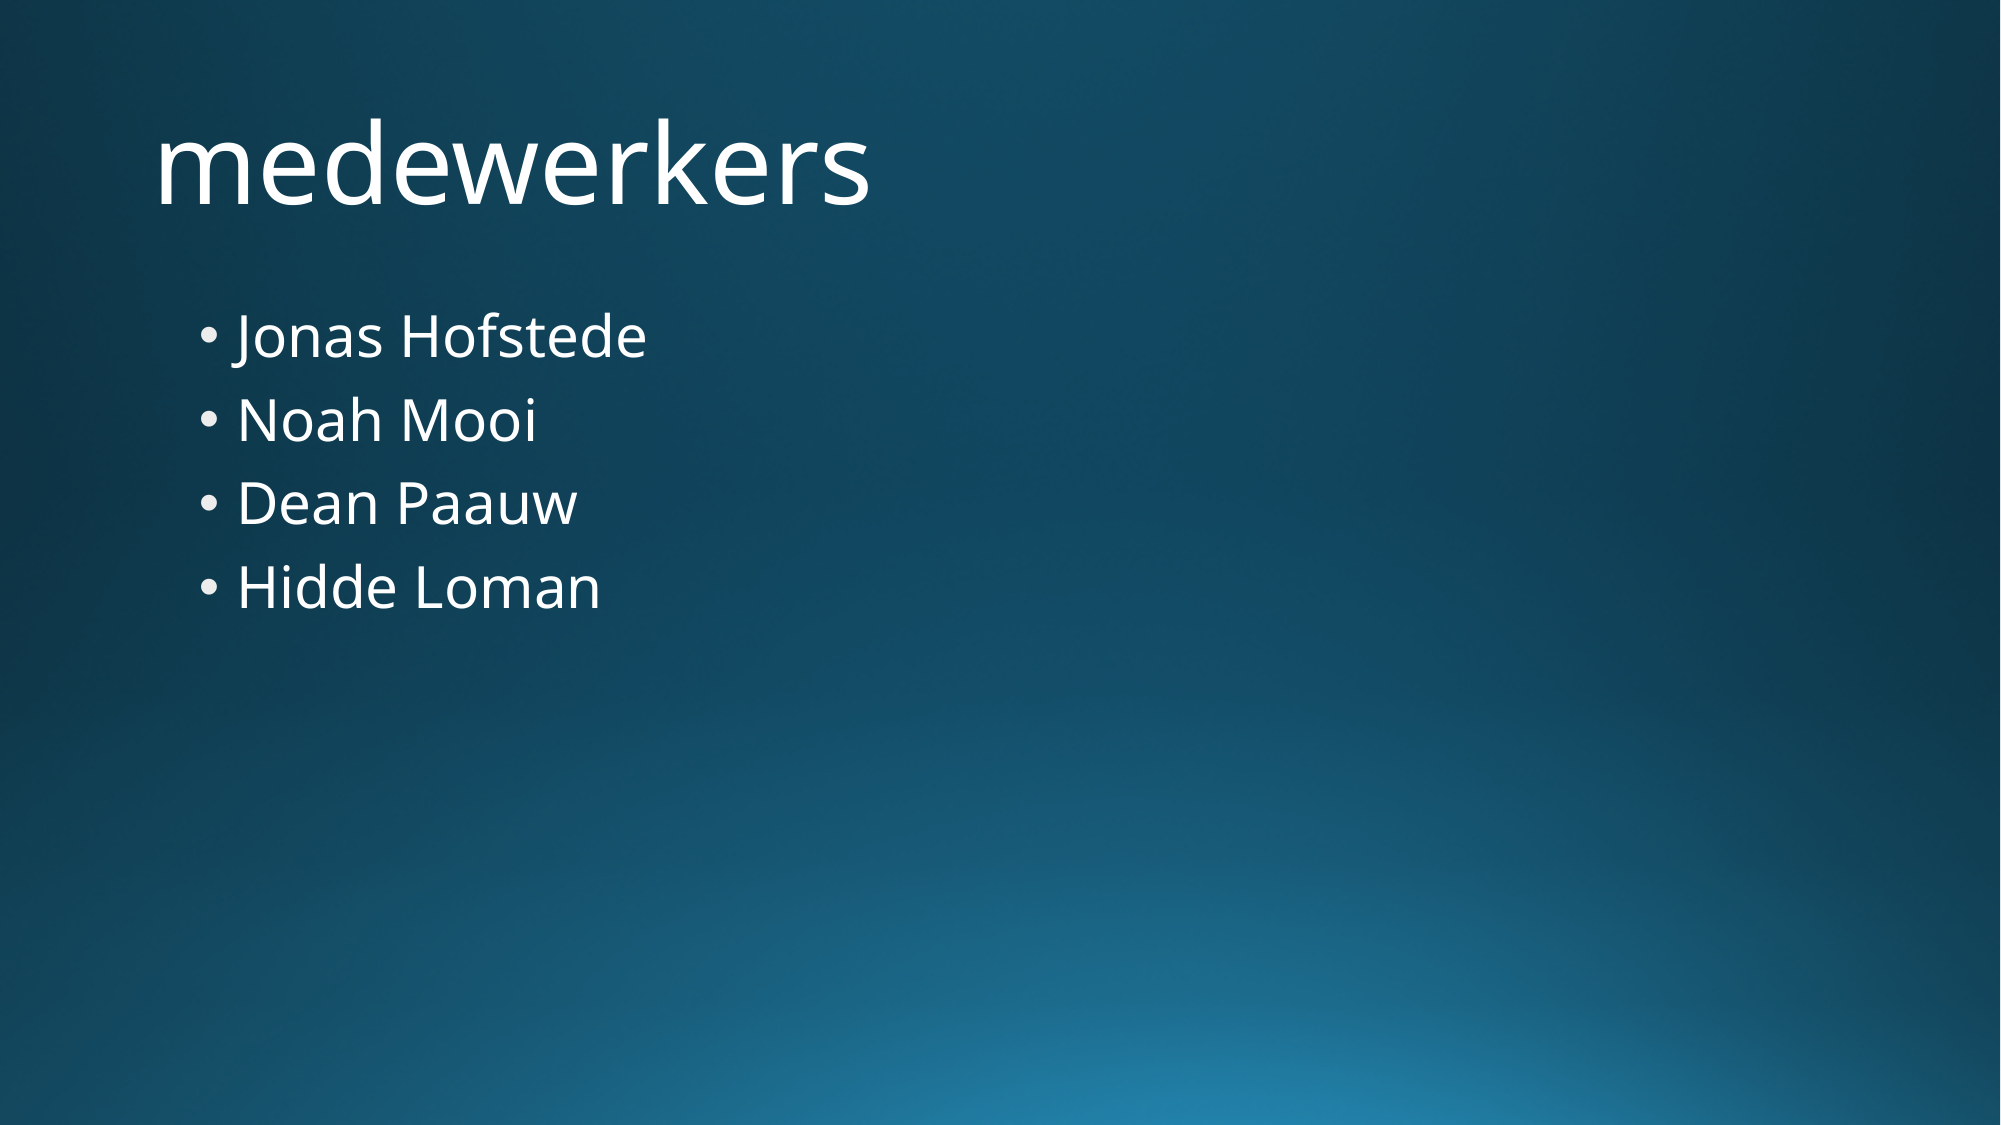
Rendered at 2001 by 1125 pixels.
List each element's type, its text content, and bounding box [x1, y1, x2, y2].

picture [0, 0, 2001, 1125]
title medewerkers [137, 59, 1863, 278]
list Jonas Hofstede Noah Mooi Dean Paauw Hidde Loman [183, 299, 1863, 1014]
